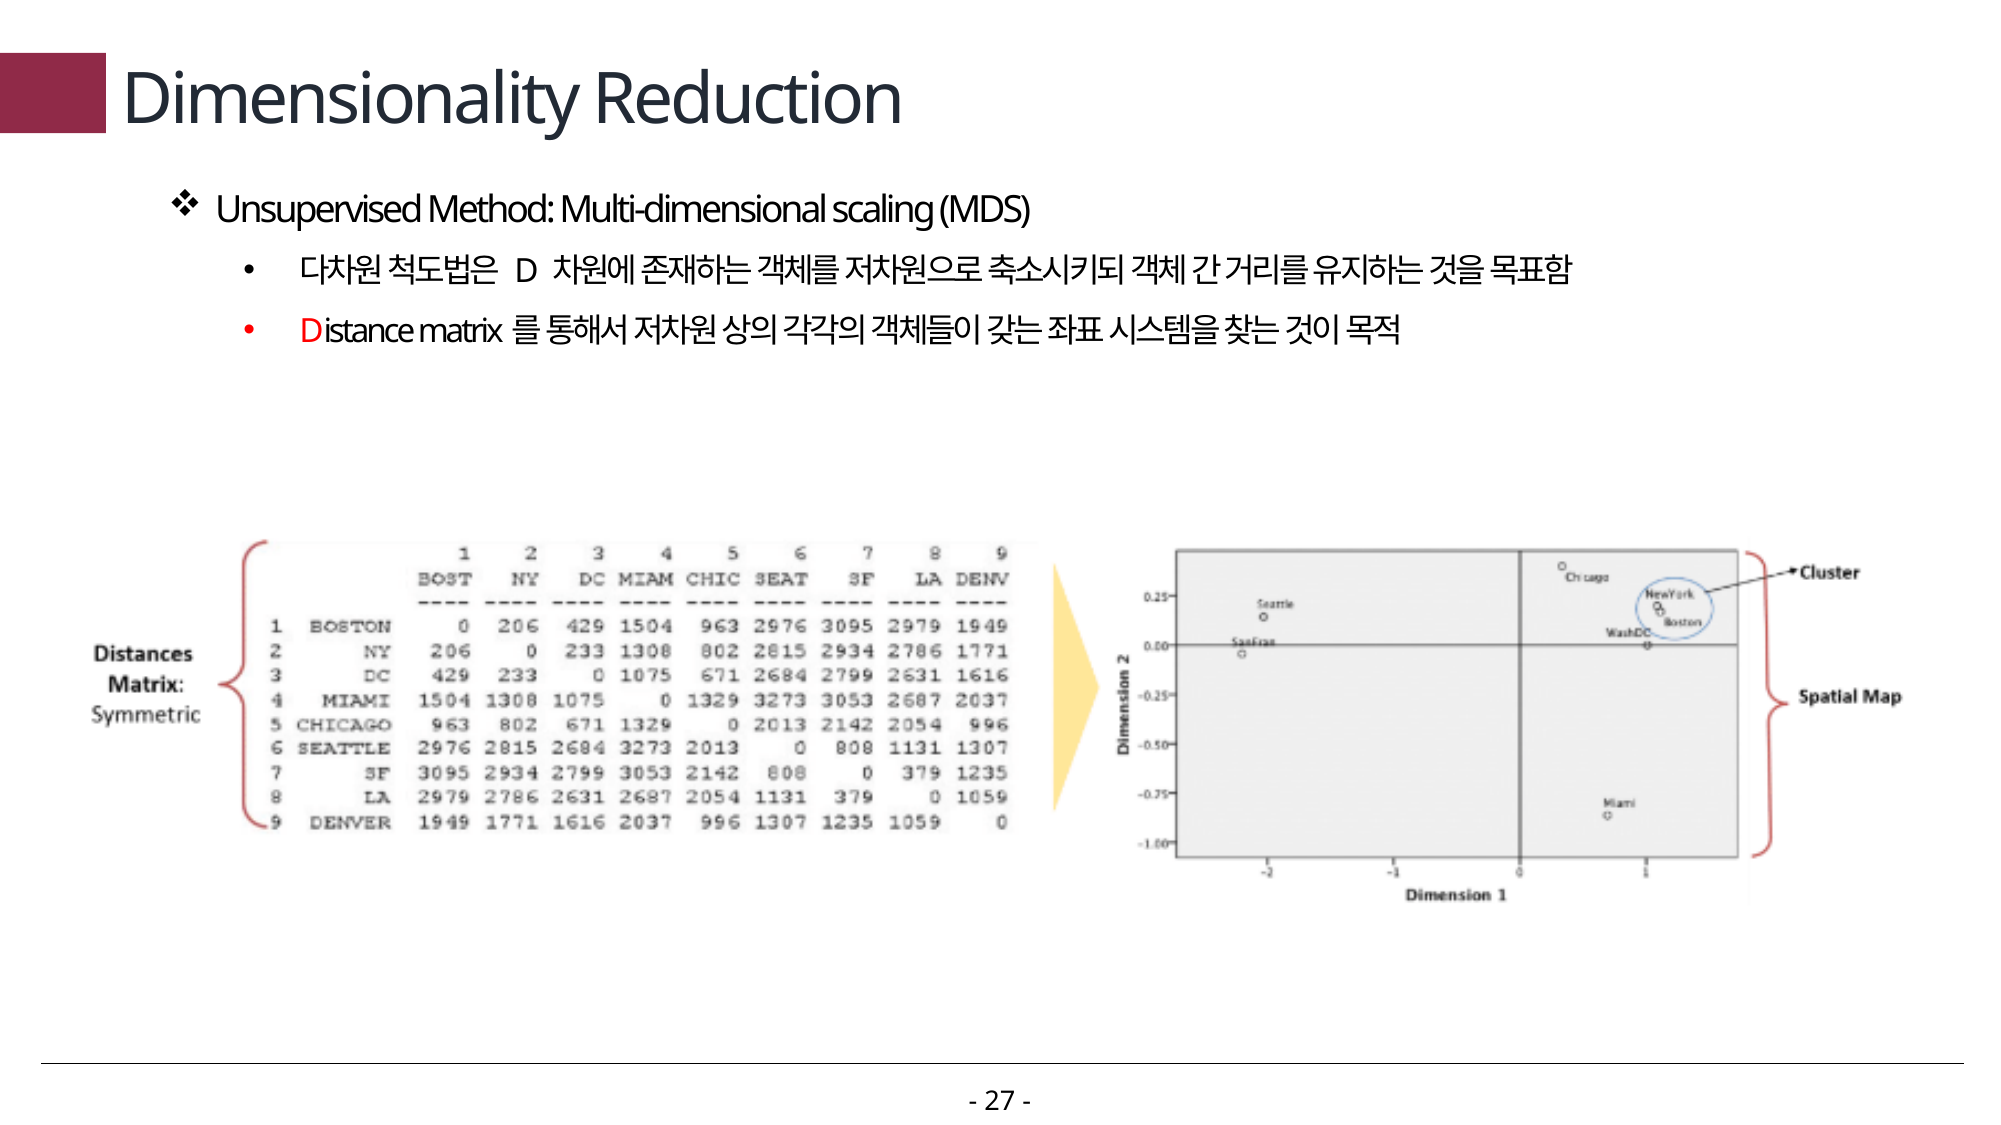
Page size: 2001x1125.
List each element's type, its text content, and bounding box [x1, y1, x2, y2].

text_box Unsupervised Method: Multi-dimensional scaling (MDS) 다차원 척도법은 D 차원에 존재하는 객체를 저차원으로 축소시키되 객체 간 거리를 유지하는 것을 목표함 Distance matrix를 통해서 저차원 상의 각각의 객체들이 갖는 좌표 시스템을 찾는 것이 목적 [153, 154, 1987, 357]
title Dimensionality Reduction [106, 54, 1730, 147]
picture [57, 487, 1943, 923]
